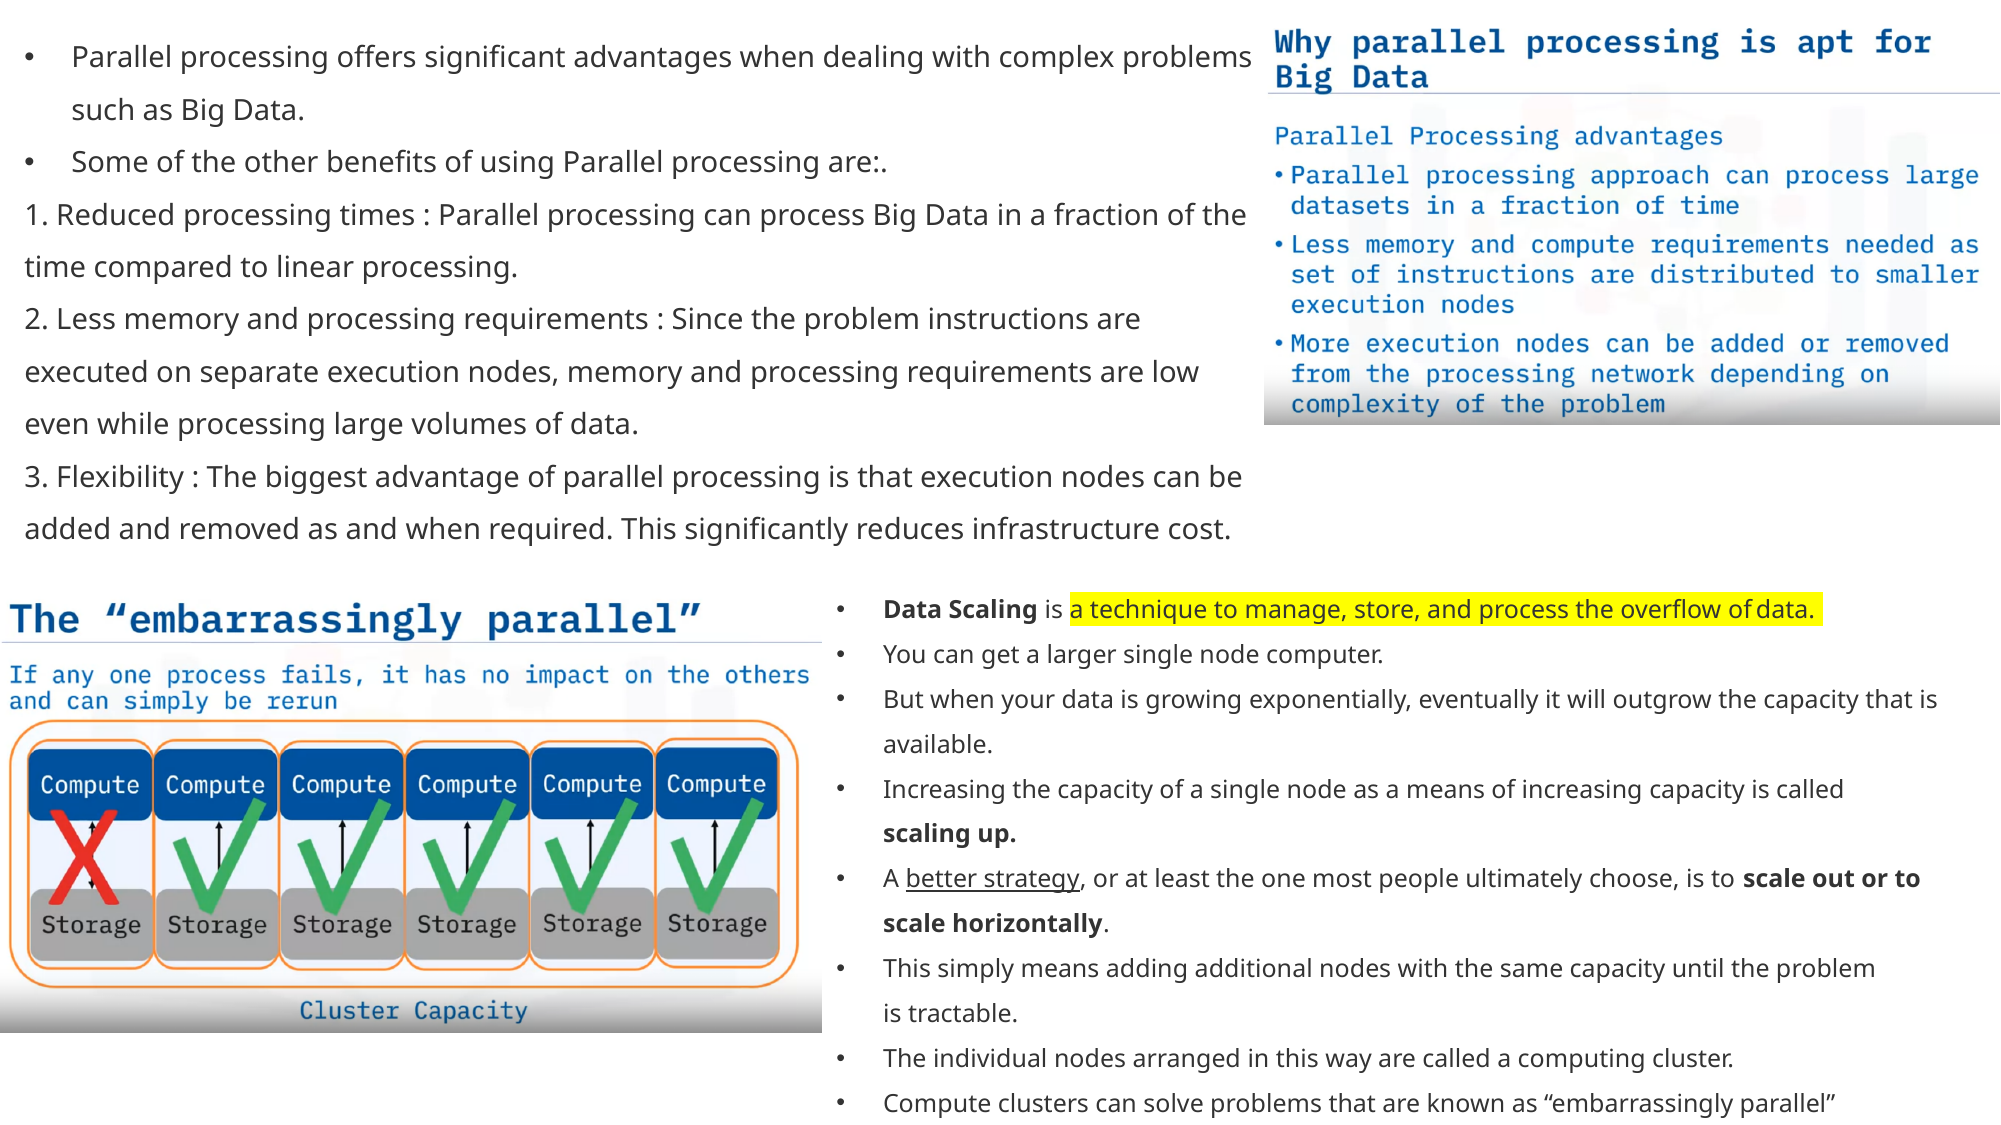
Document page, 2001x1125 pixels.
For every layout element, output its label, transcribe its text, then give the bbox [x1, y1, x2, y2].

text_box Parallel processing offers significant advantages when dealing with complex problems such as Big Data. Some of the other benefits of using Parallel processing are:. 1. Reduced processing times : Parallel processing can process Big Data in a fraction of the time compared to linear processing. 2. Less memory and processing requirements : Since the problem instructions are executed on separate execution nodes, memory and processing requirements are low even while processing large volumes of data. 3. Flexibility : The biggest advantage of parallel processing is that execution nodes can be added and removed as and when required. This significantly reduces infrastructure cost. [9, 13, 1272, 553]
text_box Data Scaling is a technique to manage, store, and process the overflow of data. You can get a larger single node computer. But when your data is growing exponentially, eventually it will outgrow the capacity that is available. Increasing the capacity of a single node as a means of increasing capacity is called scaling up. A better strategy, or at least the one most people ultimately choose, is to scale out or to scale horizontally. This simply means adding additional nodes with the same capacity until the problem is tractable. The individual nodes arranged in this way are called a computing cluster. Compute clusters can solve problems that are known as “embarrassingly parallel” calculations. These are the kind of workloads that can easily be divided and run independent of one another. If any one process fails, it has no impact on the others and can easily be rerun. An example would be to, say, change the date format in a single column of a large dataset that has been split into multiple smaller chunks that are stored in different nodes of the cluster. [821, 571, 2000, 1125]
picture [1264, 28, 2000, 425]
picture [0, 589, 822, 1033]
